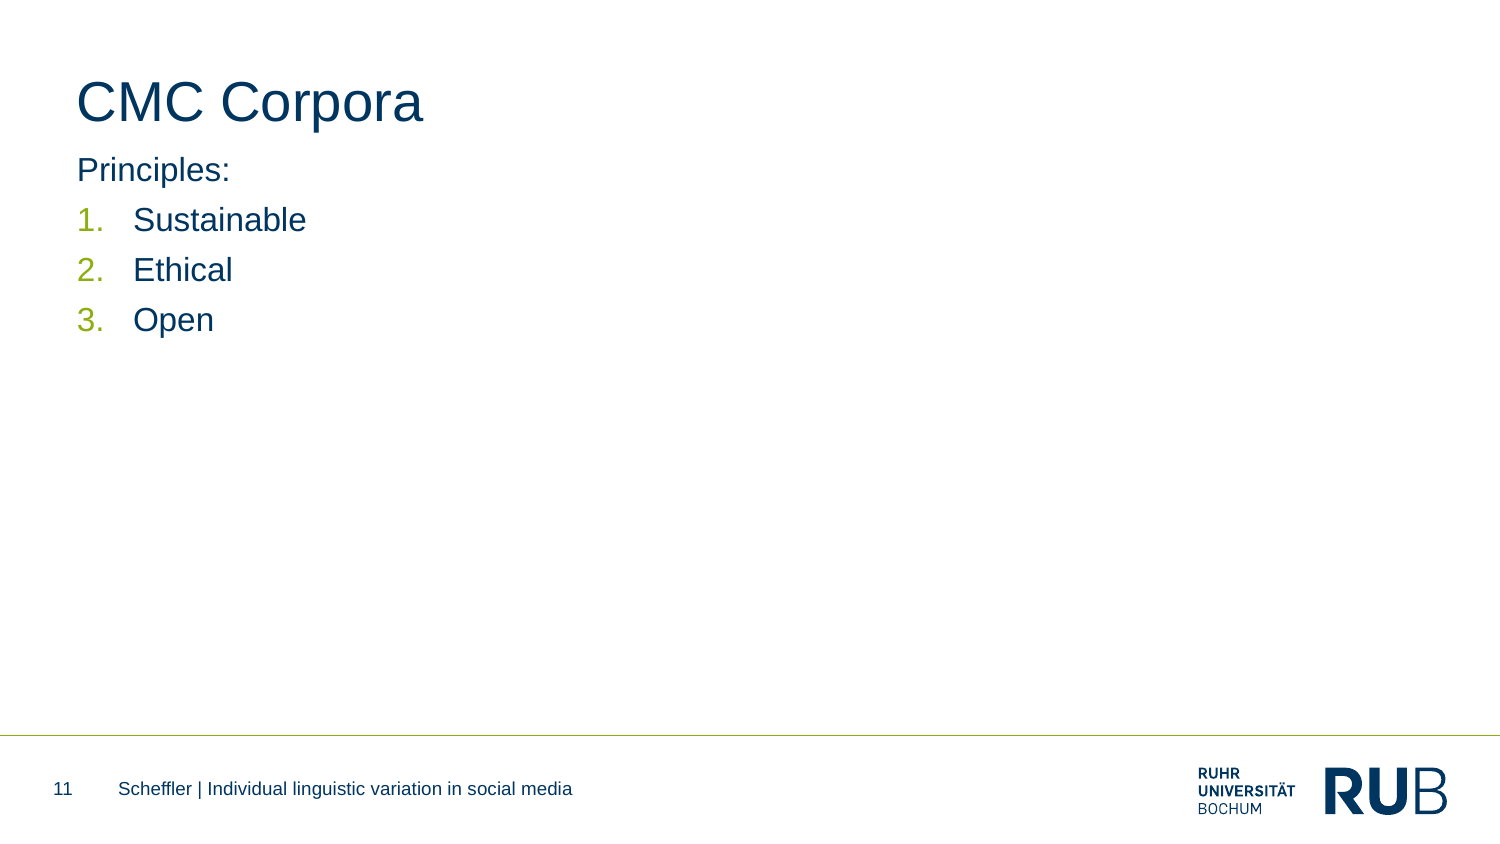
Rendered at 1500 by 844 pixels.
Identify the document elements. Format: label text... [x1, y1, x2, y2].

title CMC Corpora [76, 64, 1317, 142]
list Principles: Sustainable Ethical Open [76, 150, 1317, 703]
slide_number 11 [53, 779, 95, 798]
footer Scheffler | Individual linguistic variation in social media [118, 779, 1152, 798]
